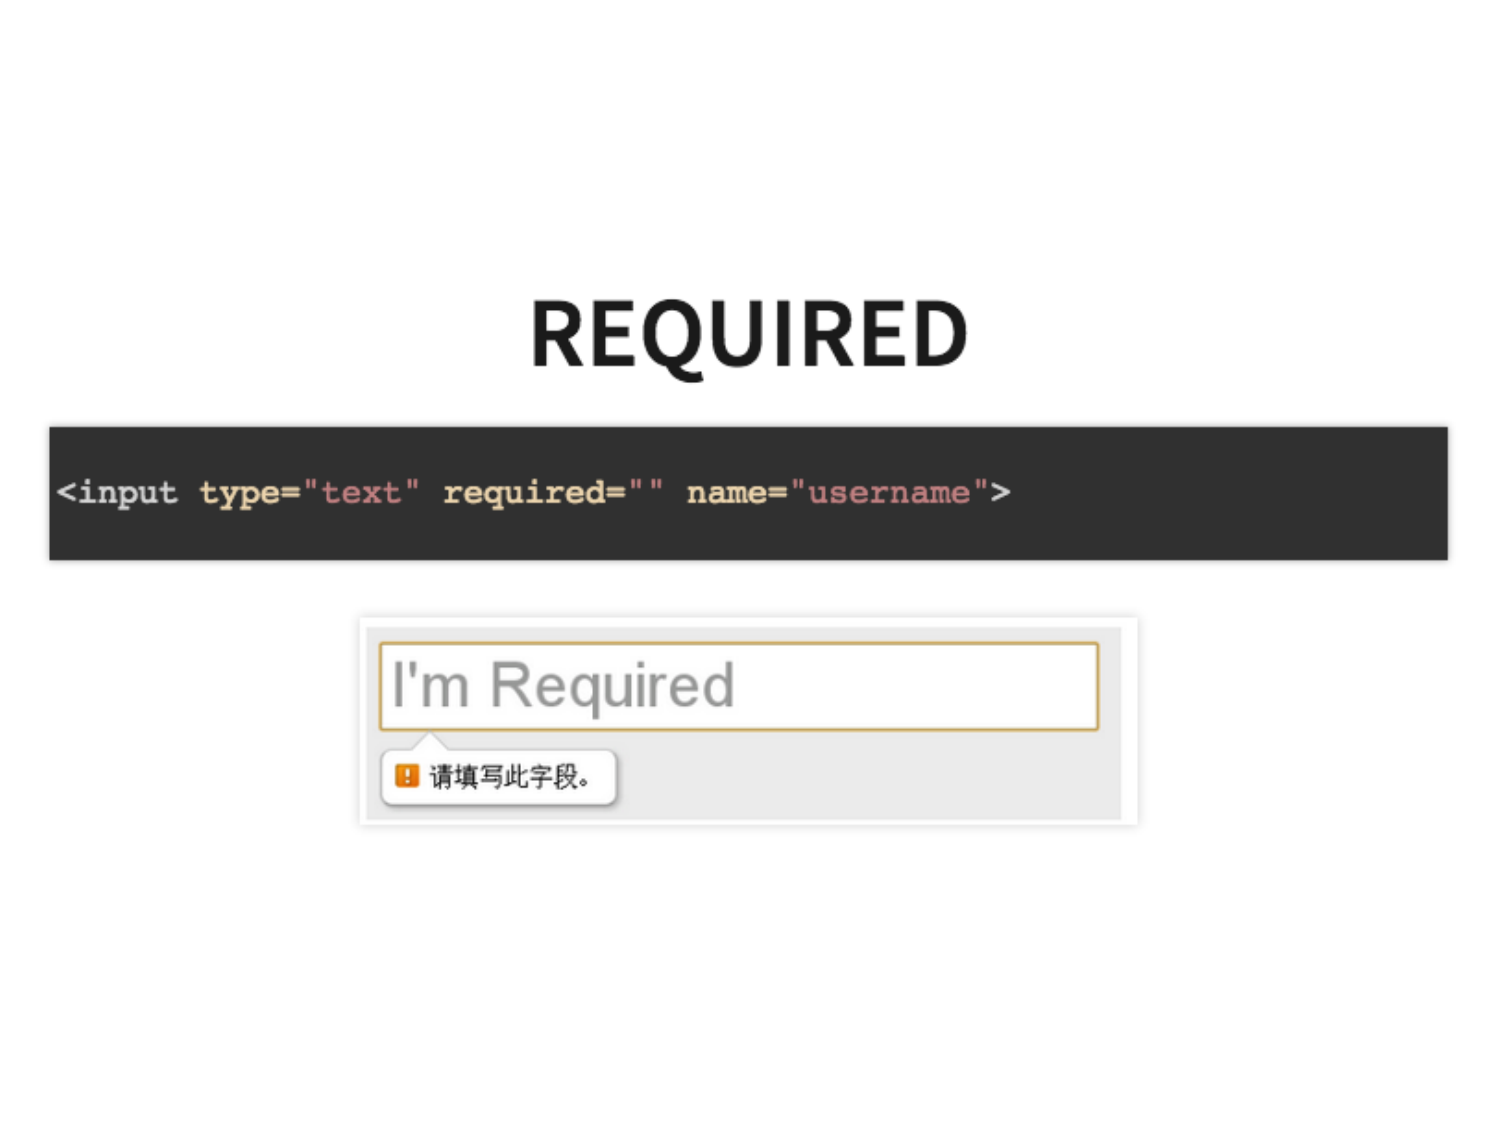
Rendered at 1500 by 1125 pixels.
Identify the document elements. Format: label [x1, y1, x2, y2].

picture [0, 235, 1500, 890]
